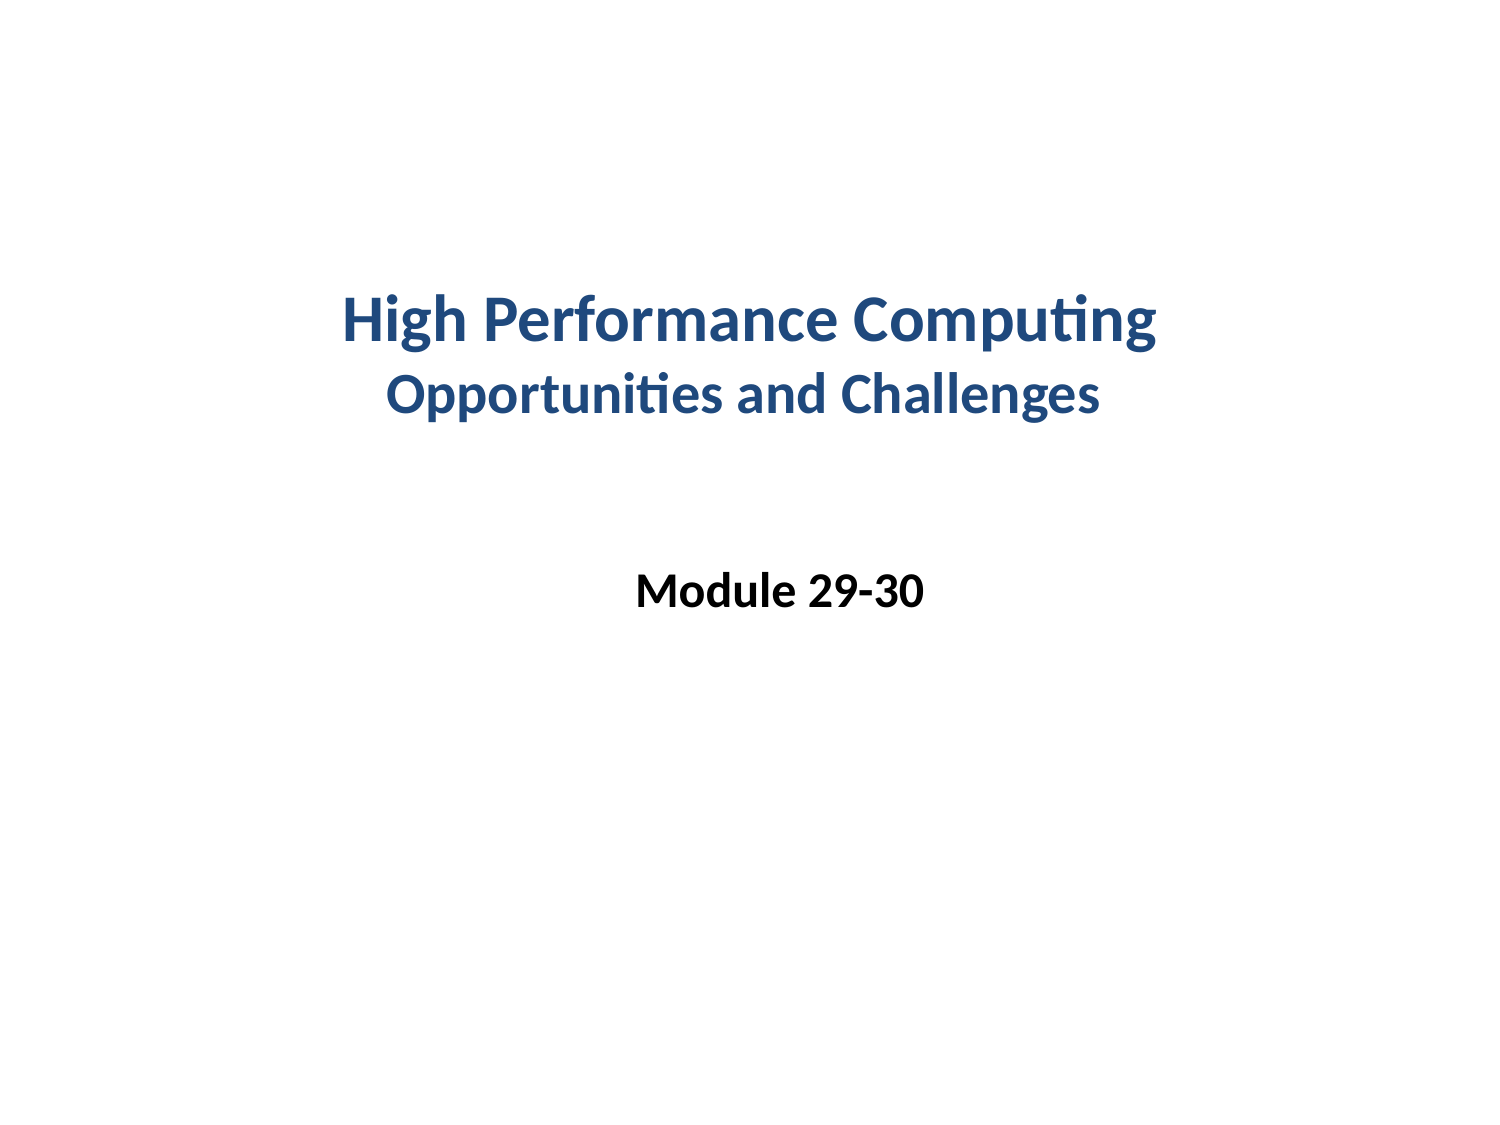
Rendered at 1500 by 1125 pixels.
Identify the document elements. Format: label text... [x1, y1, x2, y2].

text_box Module 29-30 [620, 549, 940, 625]
title High Performance Computing Opportunities and Challenges [112, 200, 1388, 500]
